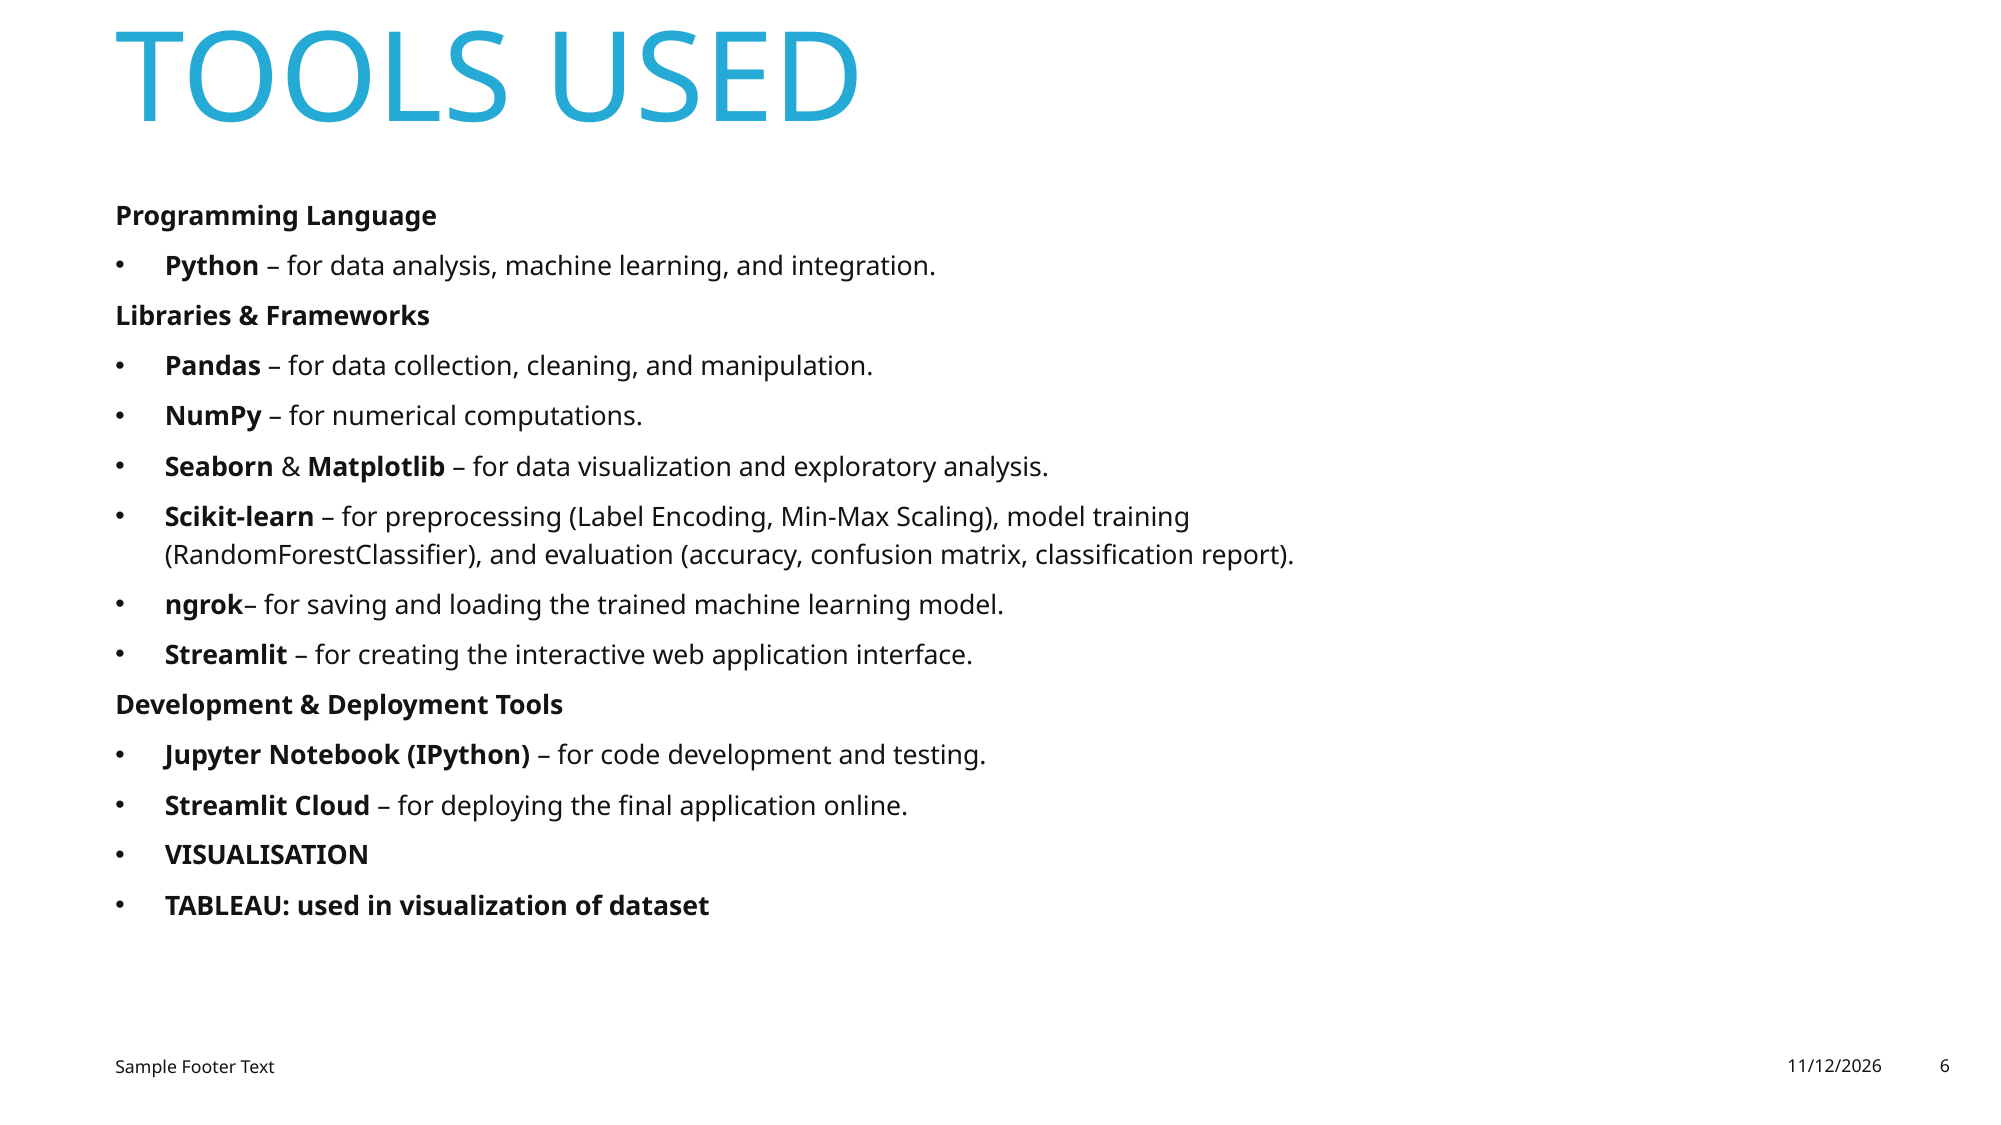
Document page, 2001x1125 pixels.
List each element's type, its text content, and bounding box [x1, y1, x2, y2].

slide_number 6 [1883, 1036, 1965, 1097]
title TOOLS USED [100, 1, 1484, 157]
list Programming Language Python – for data analysis, machine learning, and integration. Libraries & Frameworks Pandas – for data collection, cleaning, and manipulation. NumPy – for numerical computations. Seaborn & Matplotlib – for data visualization and exploratory analysis. Scikit-learn – for preprocessing (Label Encoding, Min-Max Scaling), model training (RandomForestClassifier), and evaluation (accuracy, confusion matrix, classification report). ngrok– for saving and loading the trained machine learning model. Streamlit – for creating the interactive web application interface. Development & Deployment Tools Jupyter Notebook (IPython) – for code development and testing. Streamlit Cloud – for deploying the final application online. VISUALISATION TABLEAU: used in visualization of dataset [100, 185, 1484, 932]
footer Sample Footer Text [100, 1036, 773, 1097]
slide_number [1383, 1036, 1883, 1097]
